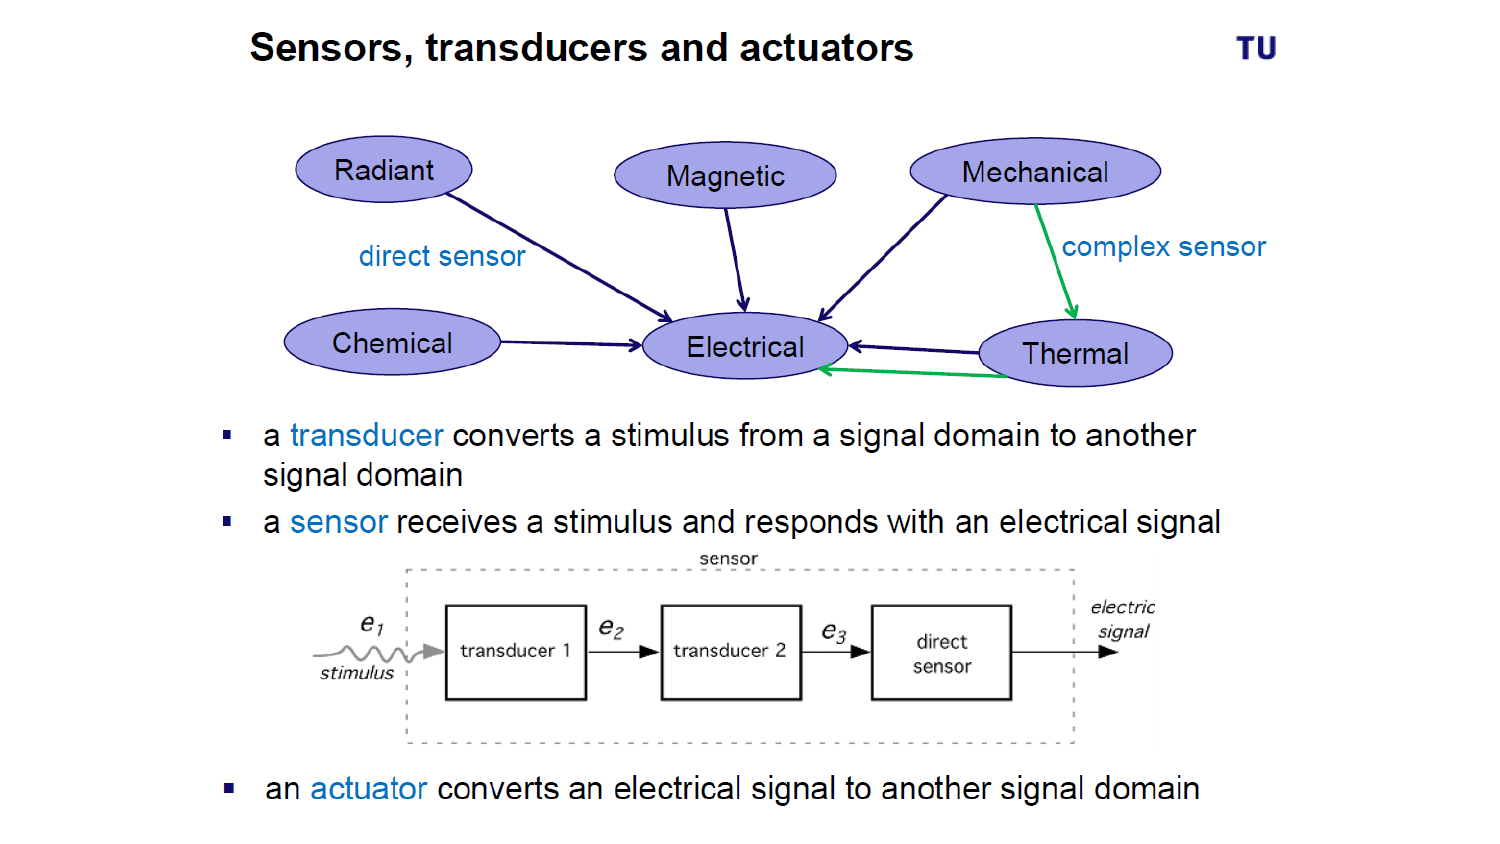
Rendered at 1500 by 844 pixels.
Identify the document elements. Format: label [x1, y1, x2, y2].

picture [223, 28, 1277, 824]
